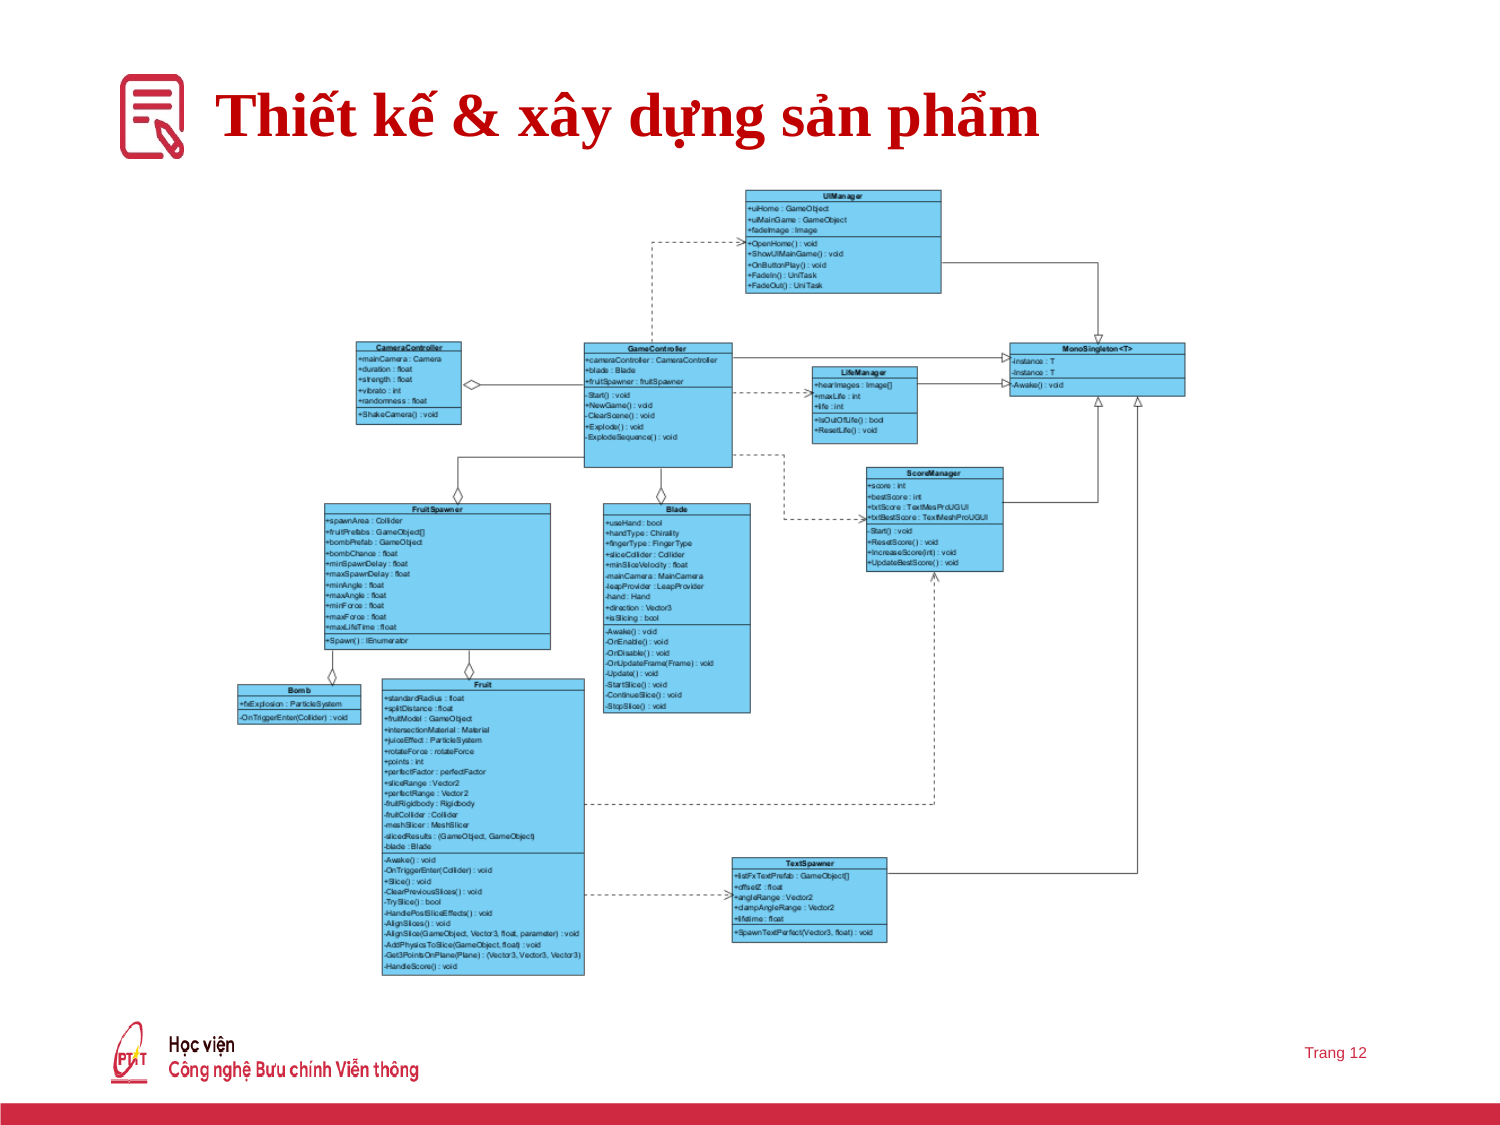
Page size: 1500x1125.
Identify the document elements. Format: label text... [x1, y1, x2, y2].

picture [0, 0, 1500, 1125]
title Thiết kế & xây dựng sản phẩm [200, 70, 1376, 163]
